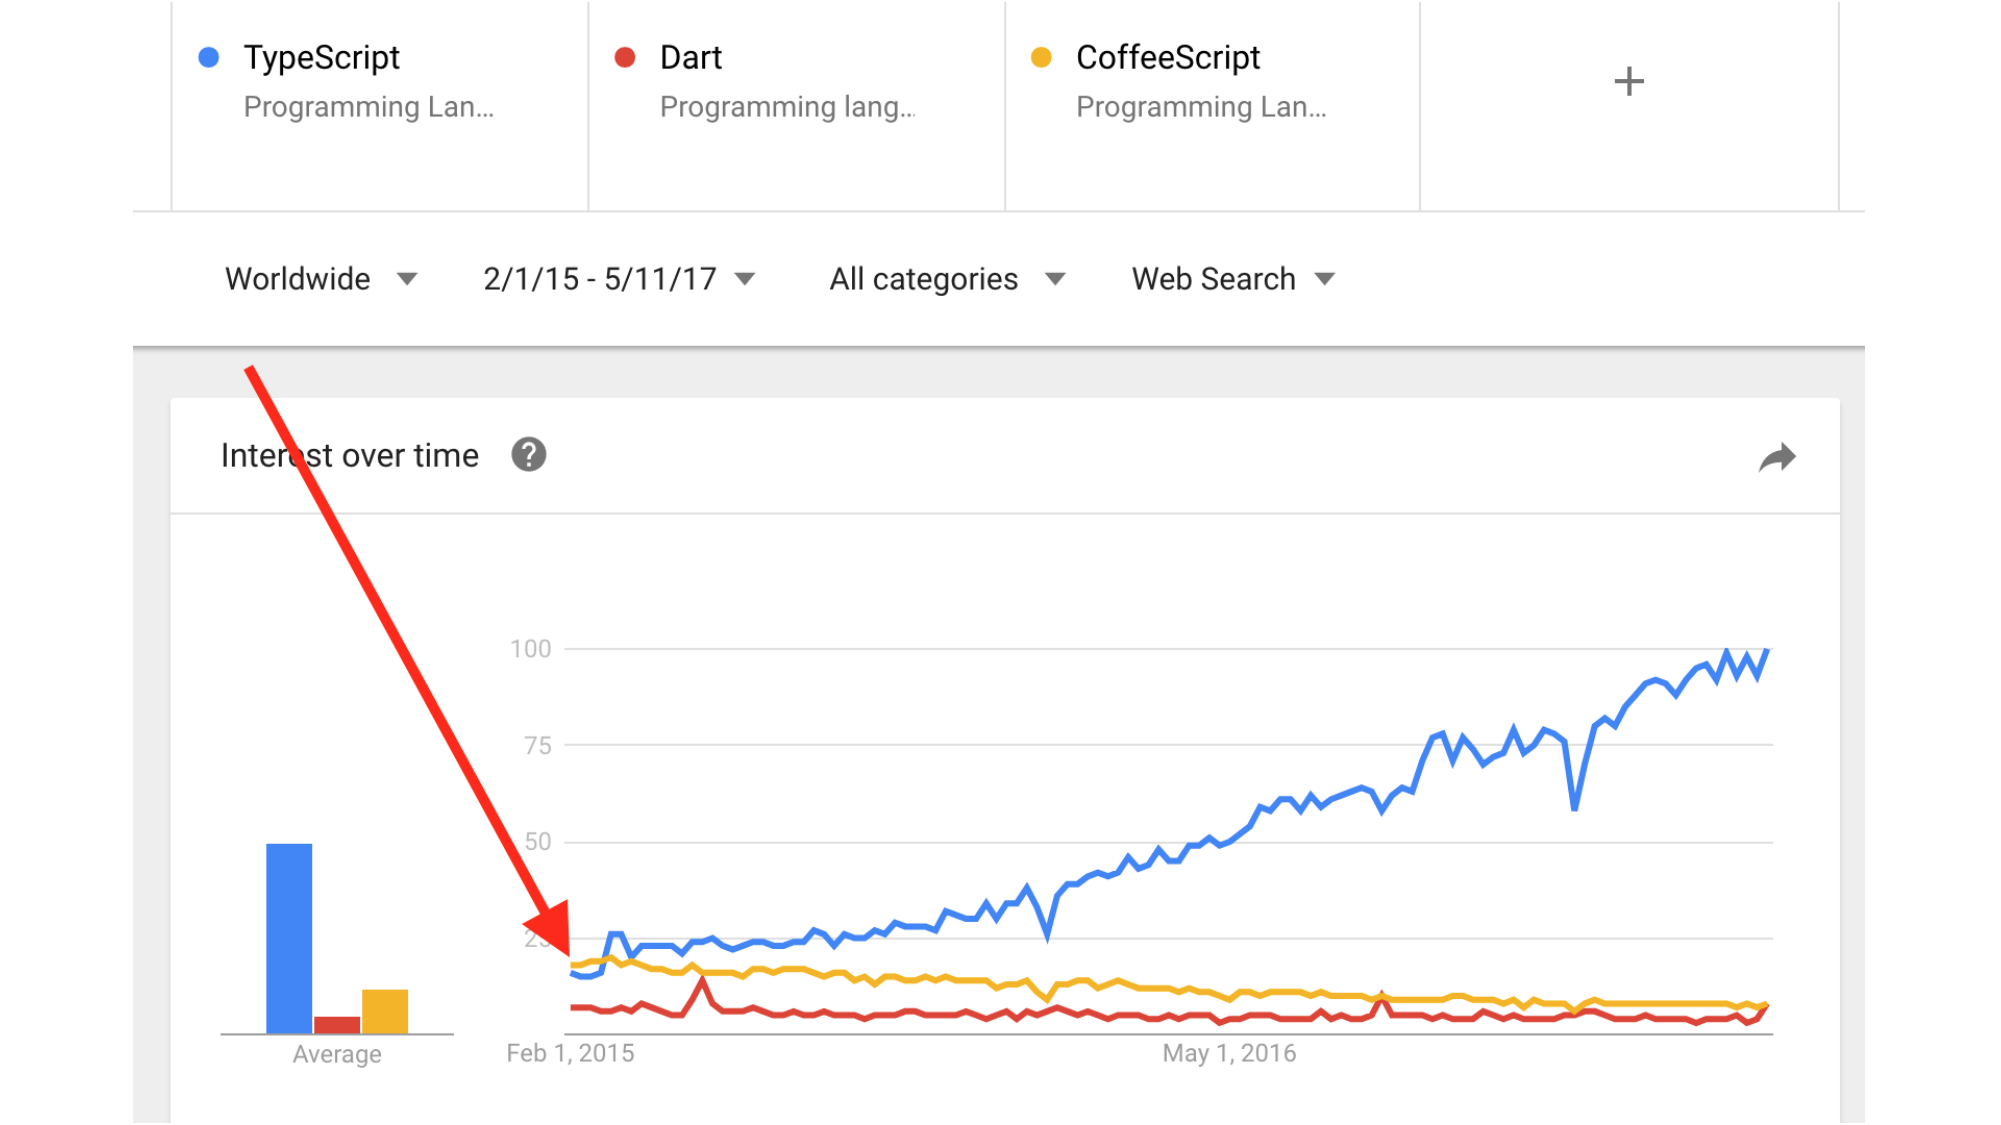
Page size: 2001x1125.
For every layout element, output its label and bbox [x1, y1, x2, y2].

picture [133, 1, 1865, 1124]
